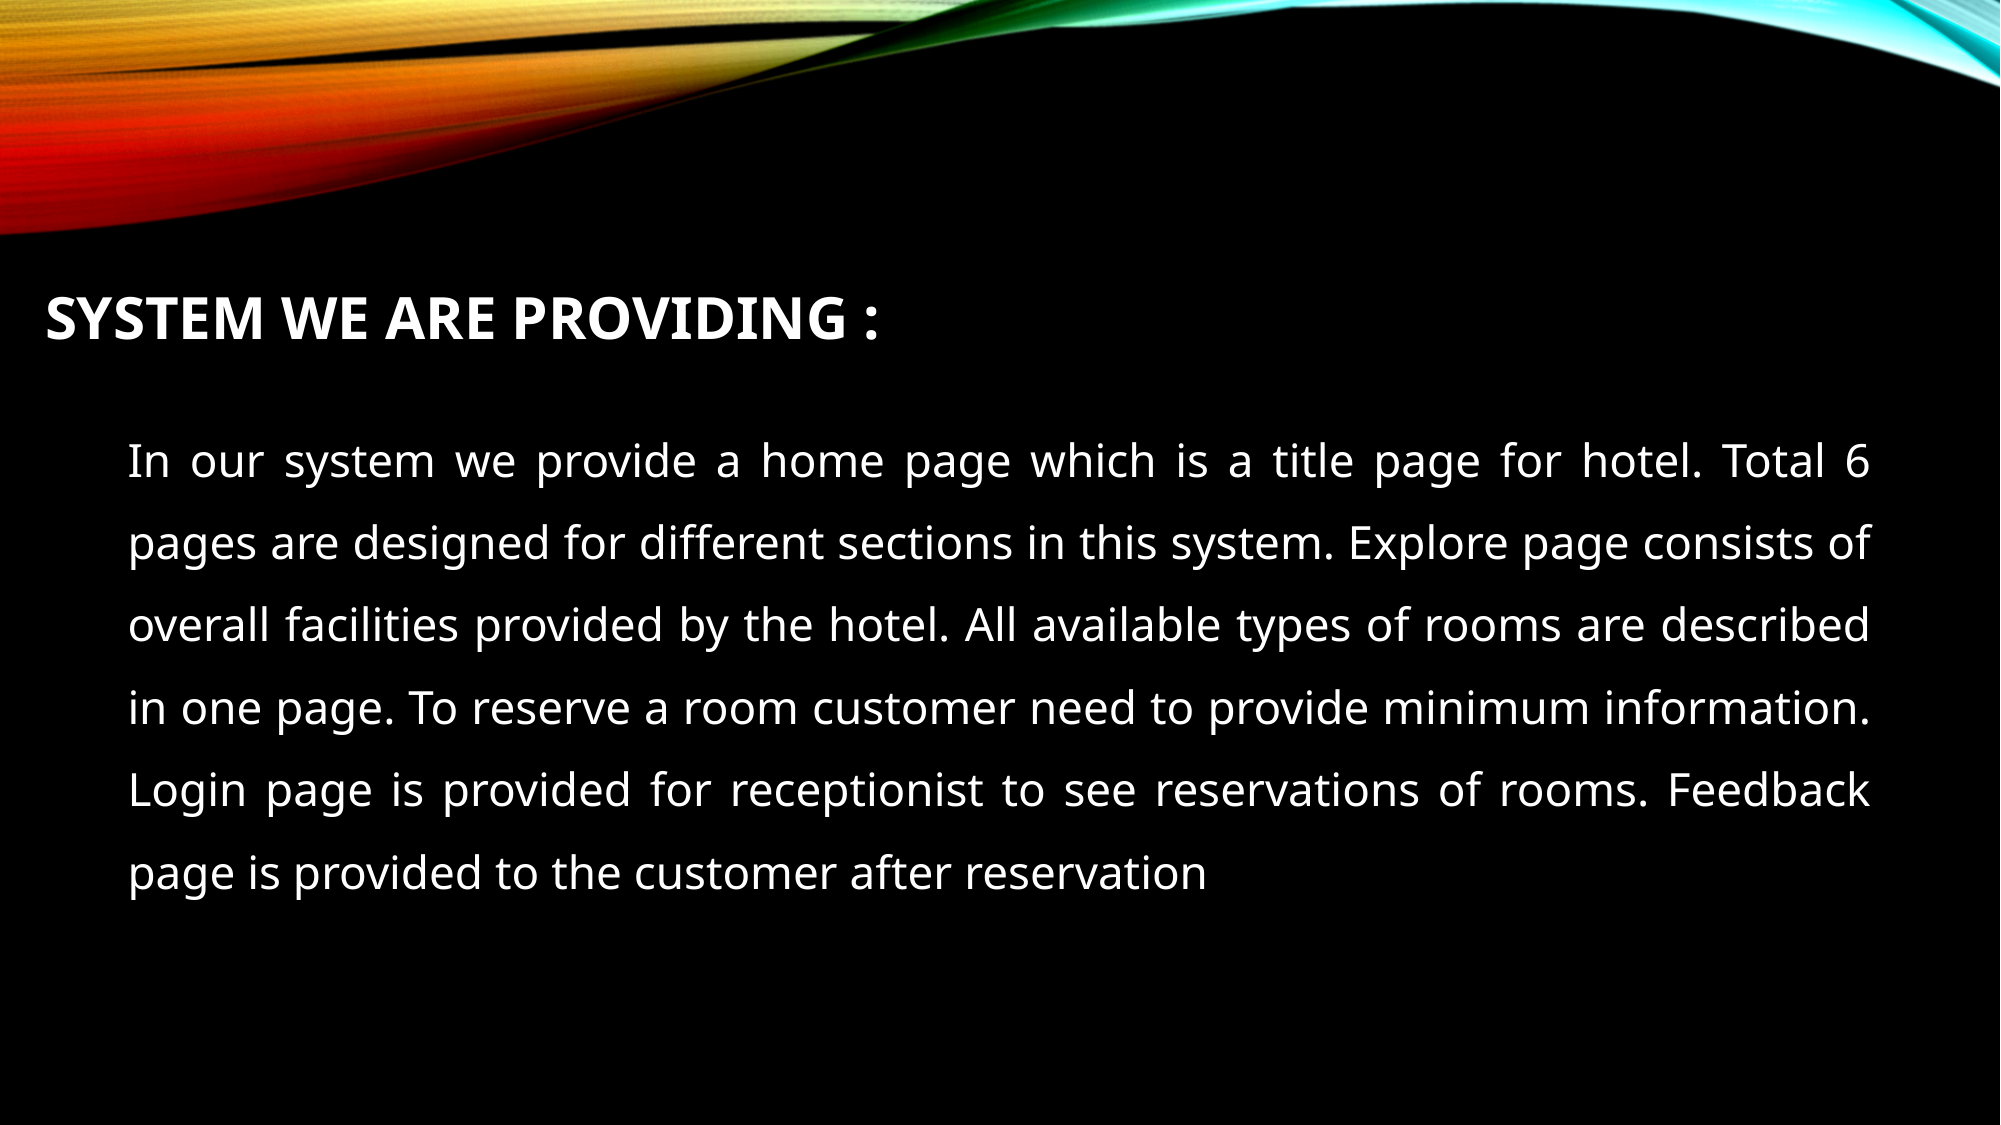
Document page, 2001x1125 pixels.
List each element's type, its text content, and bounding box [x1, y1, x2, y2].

title System we are providing : [30, 214, 1443, 427]
list In our system we provide a home page which is a title page for hotel. Total 6 pages are designed for different sections in this system. Explore page consists of overall facilities provided by the hotel. All available types of rooms are described in one page. To reserve a room customer need to provide minimum information. Login page is provided for receptionist to see reservations of rooms. Feedback page is provided to the customer after reservation [112, 320, 1888, 981]
picture [0, 0, 2000, 237]
